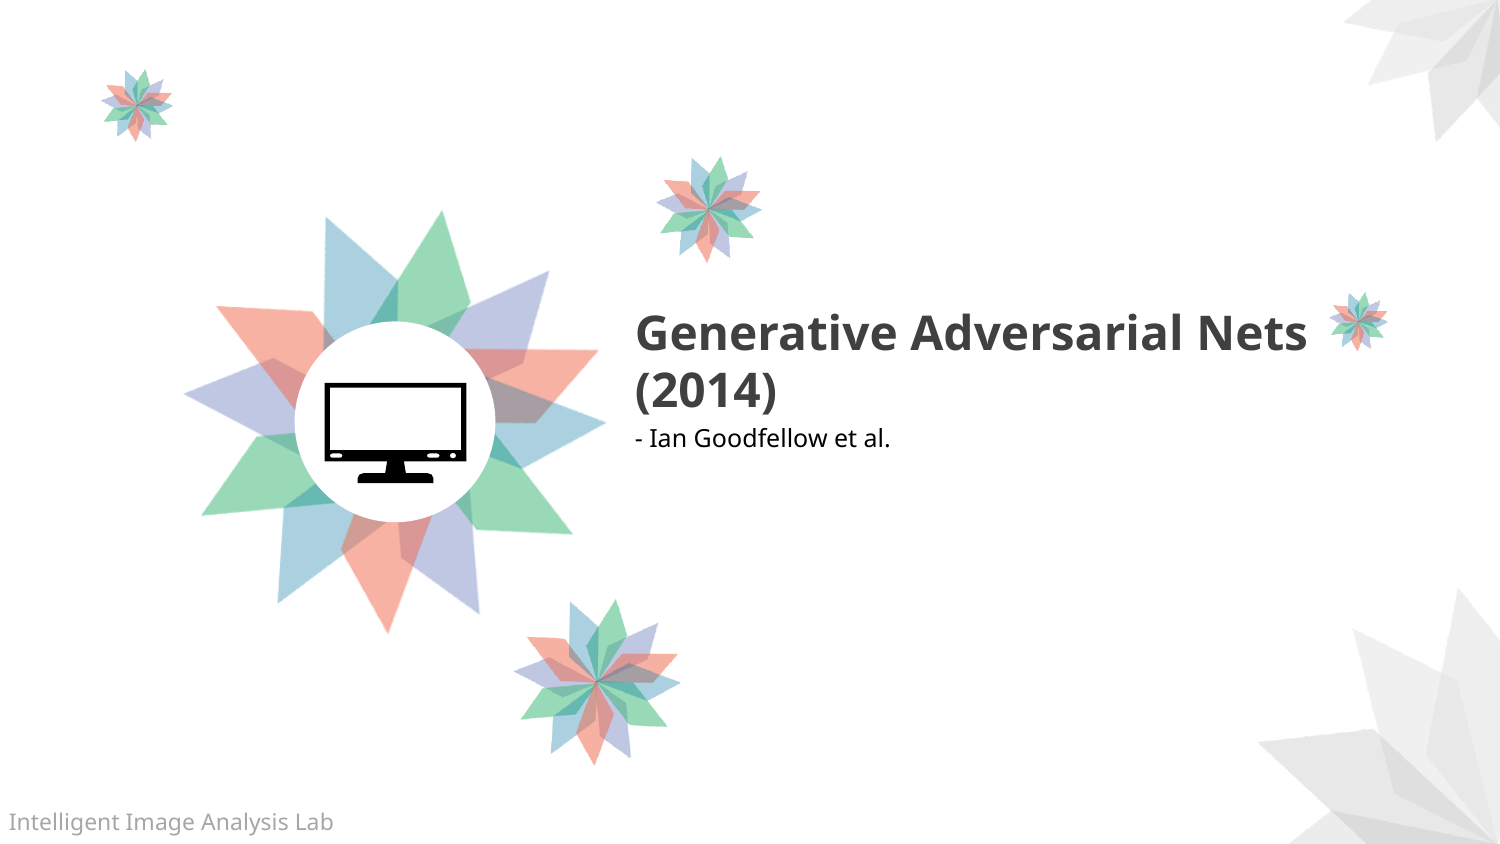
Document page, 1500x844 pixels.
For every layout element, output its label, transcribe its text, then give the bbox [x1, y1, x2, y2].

picture [1257, 587, 1500, 844]
picture [1344, 0, 1500, 141]
picture [100, 68, 173, 142]
picture [183, 209, 681, 766]
text_box [324, 382, 467, 484]
list Generative Adversarial Nets (2014) - Ian Goodfellow et al. [620, 291, 1471, 463]
picture [655, 155, 762, 263]
